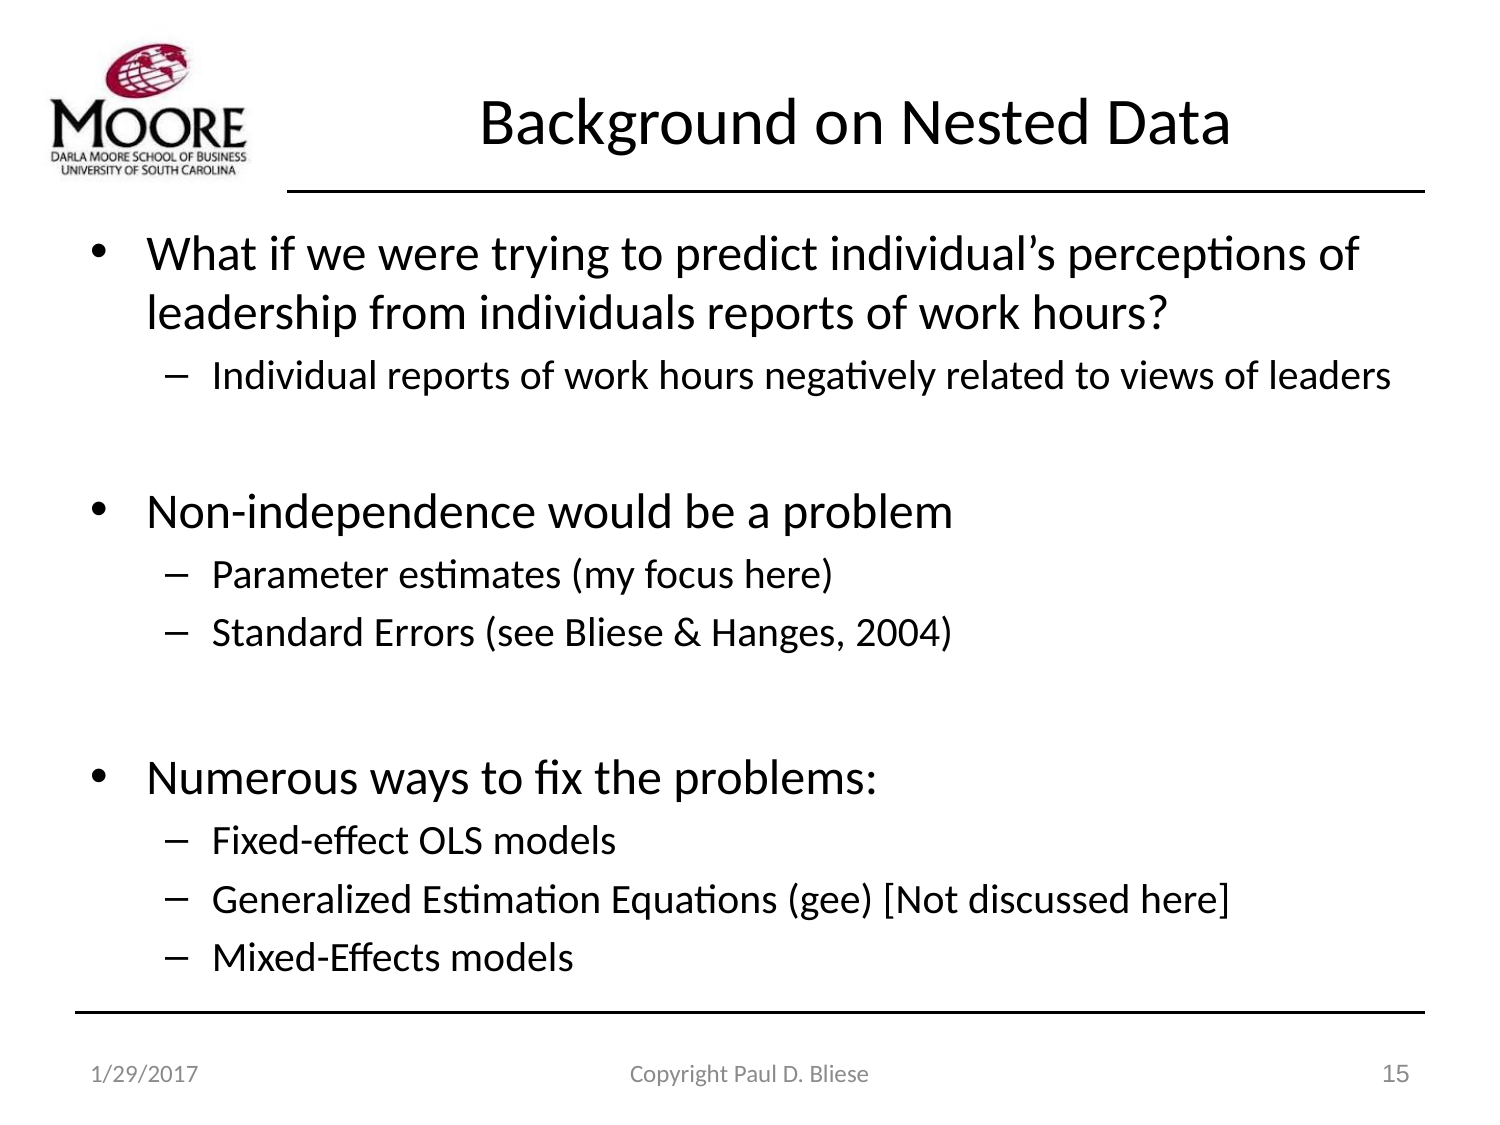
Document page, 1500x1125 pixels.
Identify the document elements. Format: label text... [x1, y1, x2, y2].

picture [35, 24, 262, 191]
footer Copyright Paul D. Bliese [512, 1042, 988, 1103]
title Background on Nested Data [287, 45, 1425, 192]
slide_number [75, 1042, 425, 1103]
slide_number 15 [1074, 1042, 1425, 1103]
list What if we were trying to predict individual’s perceptions of leadership from individuals reports of work hours? Individual reports of work hours negatively related to views of leaders Non-independence would be a problem Parameter estimates (my focus here) Standard Errors (see Bliese & Hanges, 2004) Numerous ways to fix the problems: Fixed-effect OLS models Generalized Estimation Equations (gee) [Not discussed here] Mixed-Effects models [75, 212, 1425, 988]
